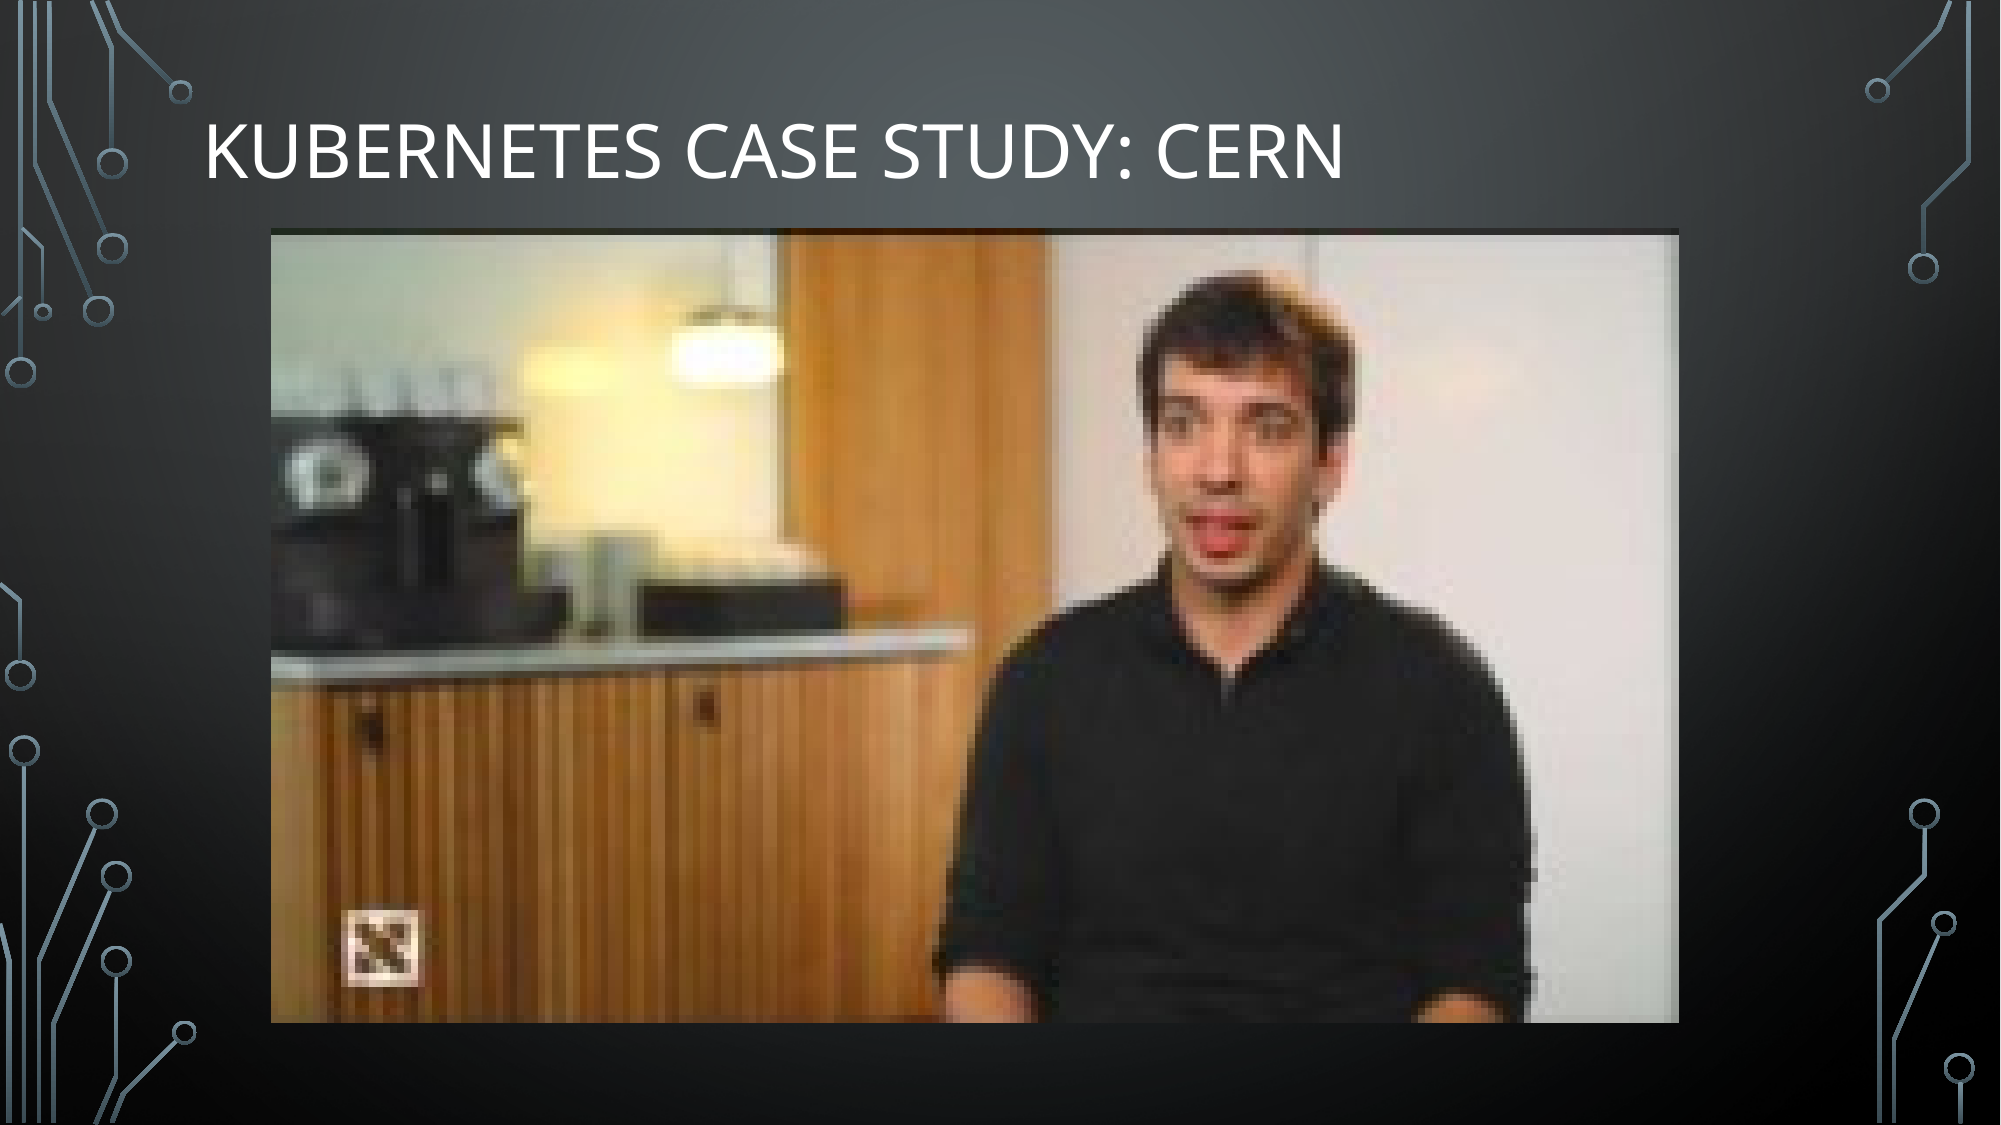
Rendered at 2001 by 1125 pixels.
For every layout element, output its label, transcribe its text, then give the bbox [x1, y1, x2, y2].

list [270, 227, 1680, 1024]
title Kubernetes Case Study: CERN [187, 101, 1813, 207]
